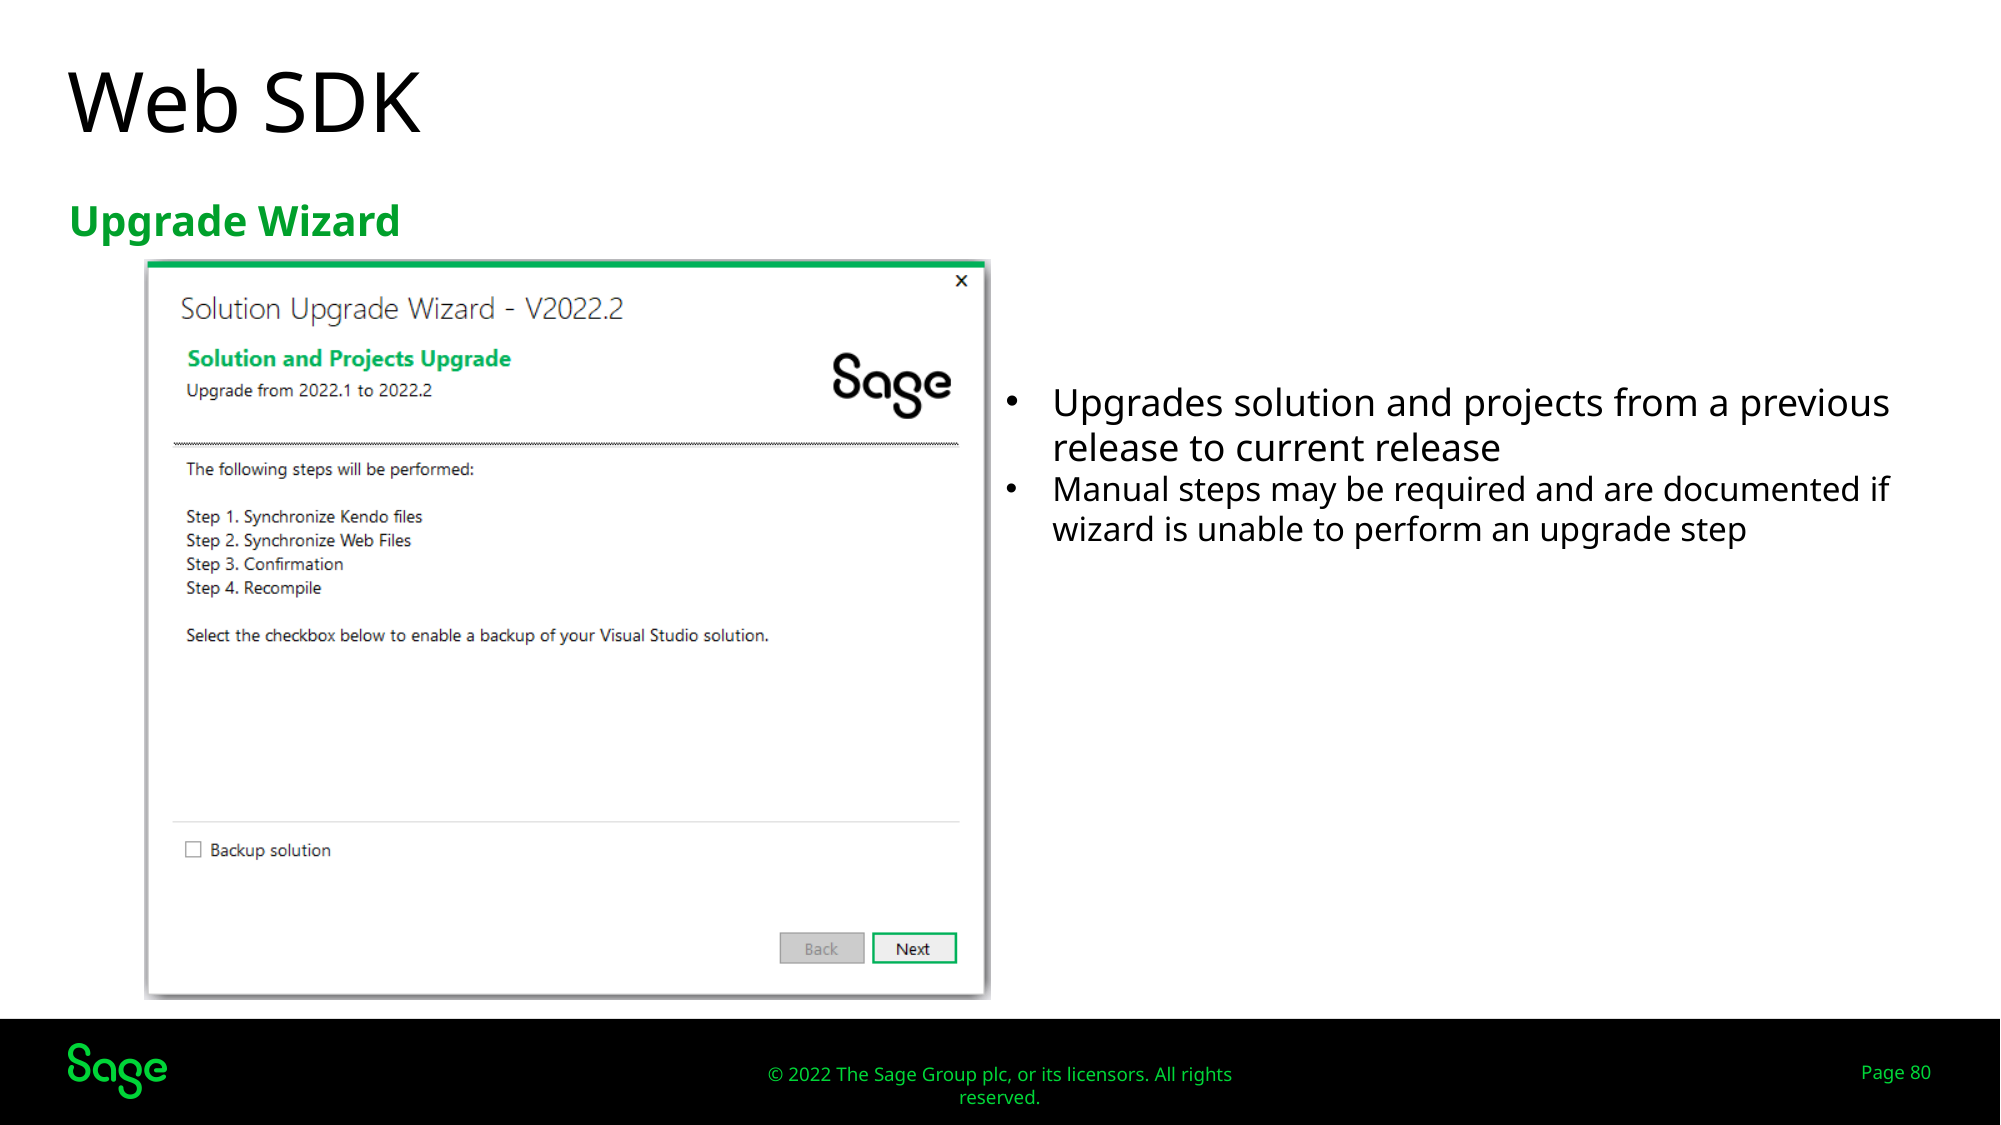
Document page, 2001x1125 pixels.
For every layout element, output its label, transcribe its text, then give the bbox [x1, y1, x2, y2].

picture [68, 1043, 167, 1099]
title Web SDK [67, 49, 1930, 147]
slide_number Page 80 [1809, 1043, 1947, 1104]
list Upgrade Wizard [68, 186, 1930, 259]
text_box Upgrades solution and projects from a previous release to current release Manual steps may be required and are documented if wizard is unable to perform an upgrade step [991, 371, 1930, 556]
picture [144, 259, 991, 1000]
